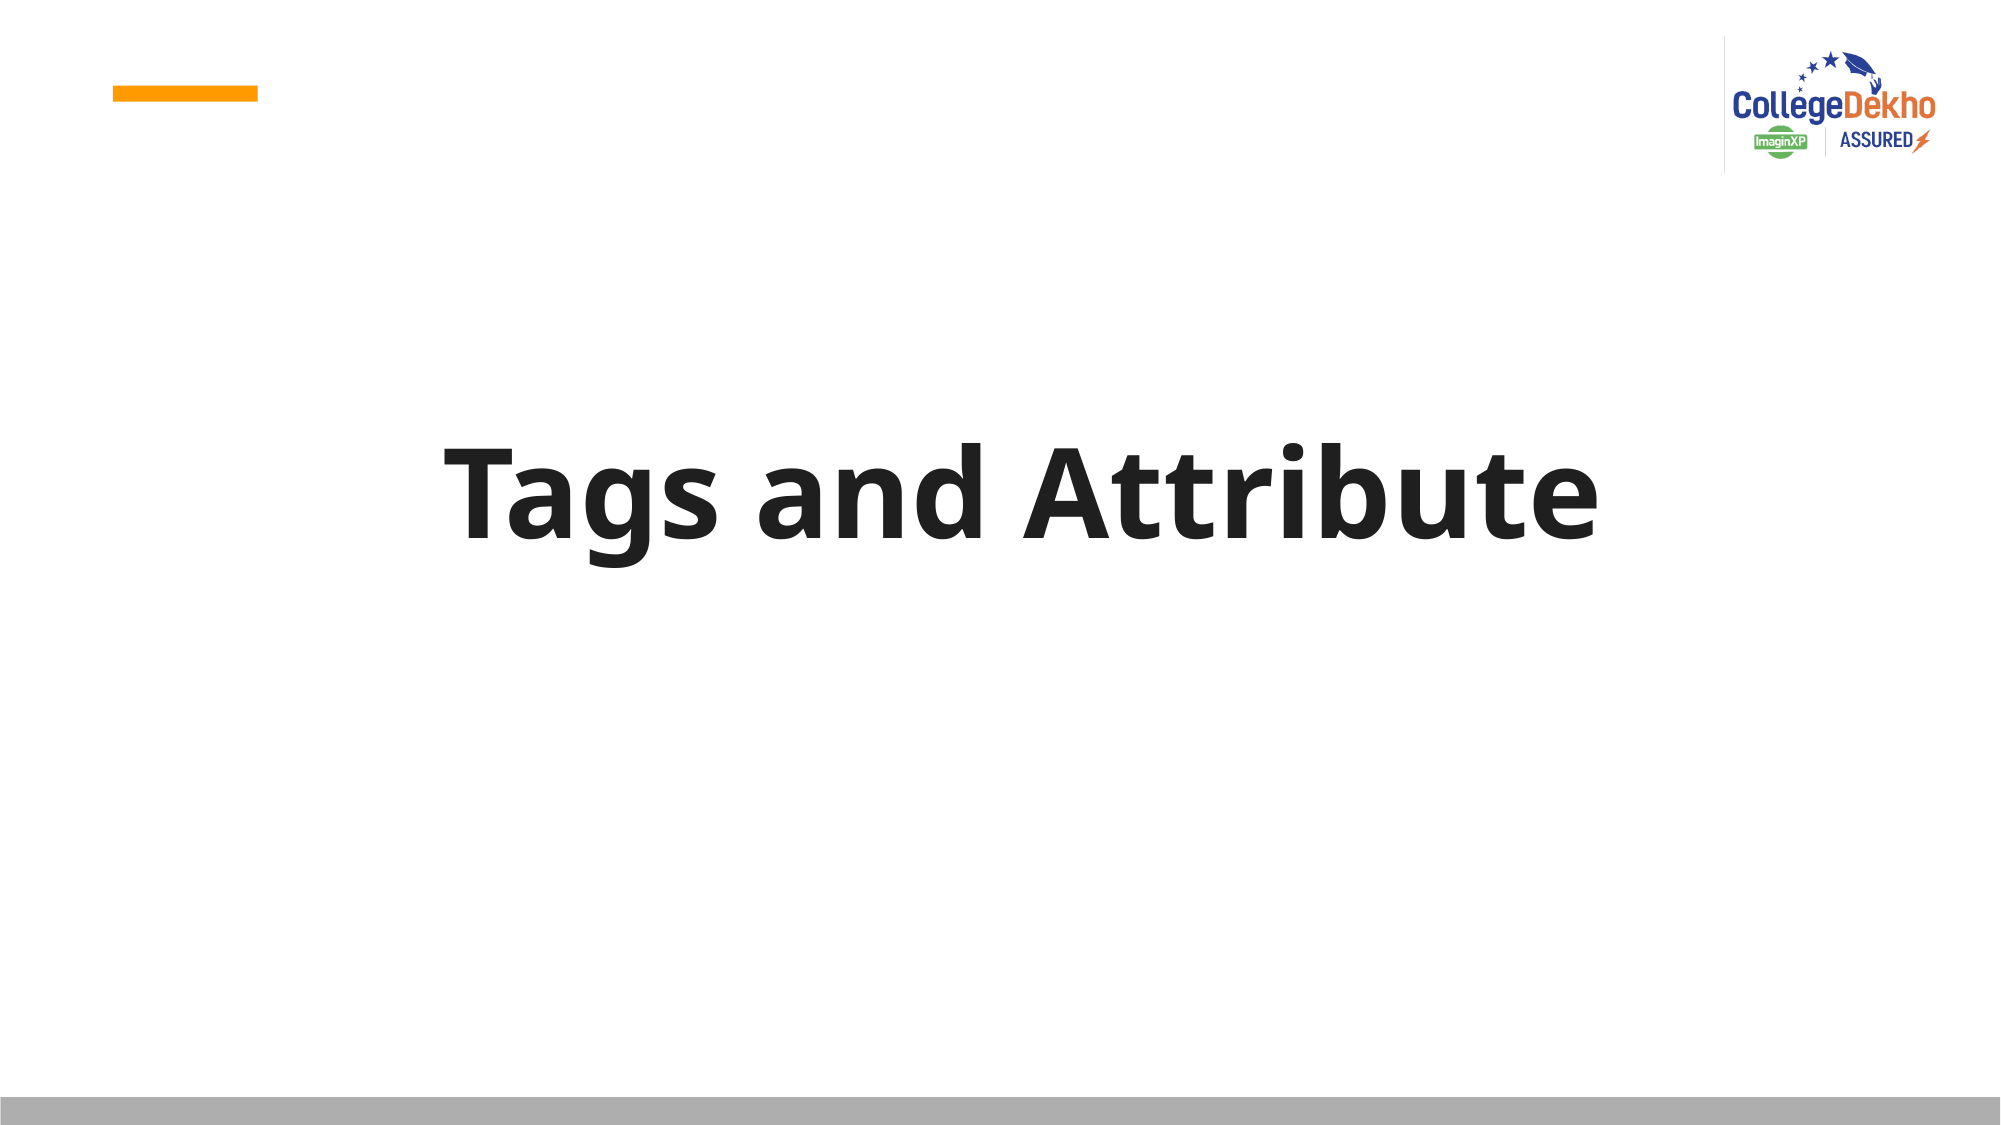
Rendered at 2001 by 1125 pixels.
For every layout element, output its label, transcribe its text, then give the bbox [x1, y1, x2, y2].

picture [0, 1080, 2001, 1125]
picture [1724, 36, 1943, 174]
text_box Tags and Attribute [291, 422, 1755, 763]
